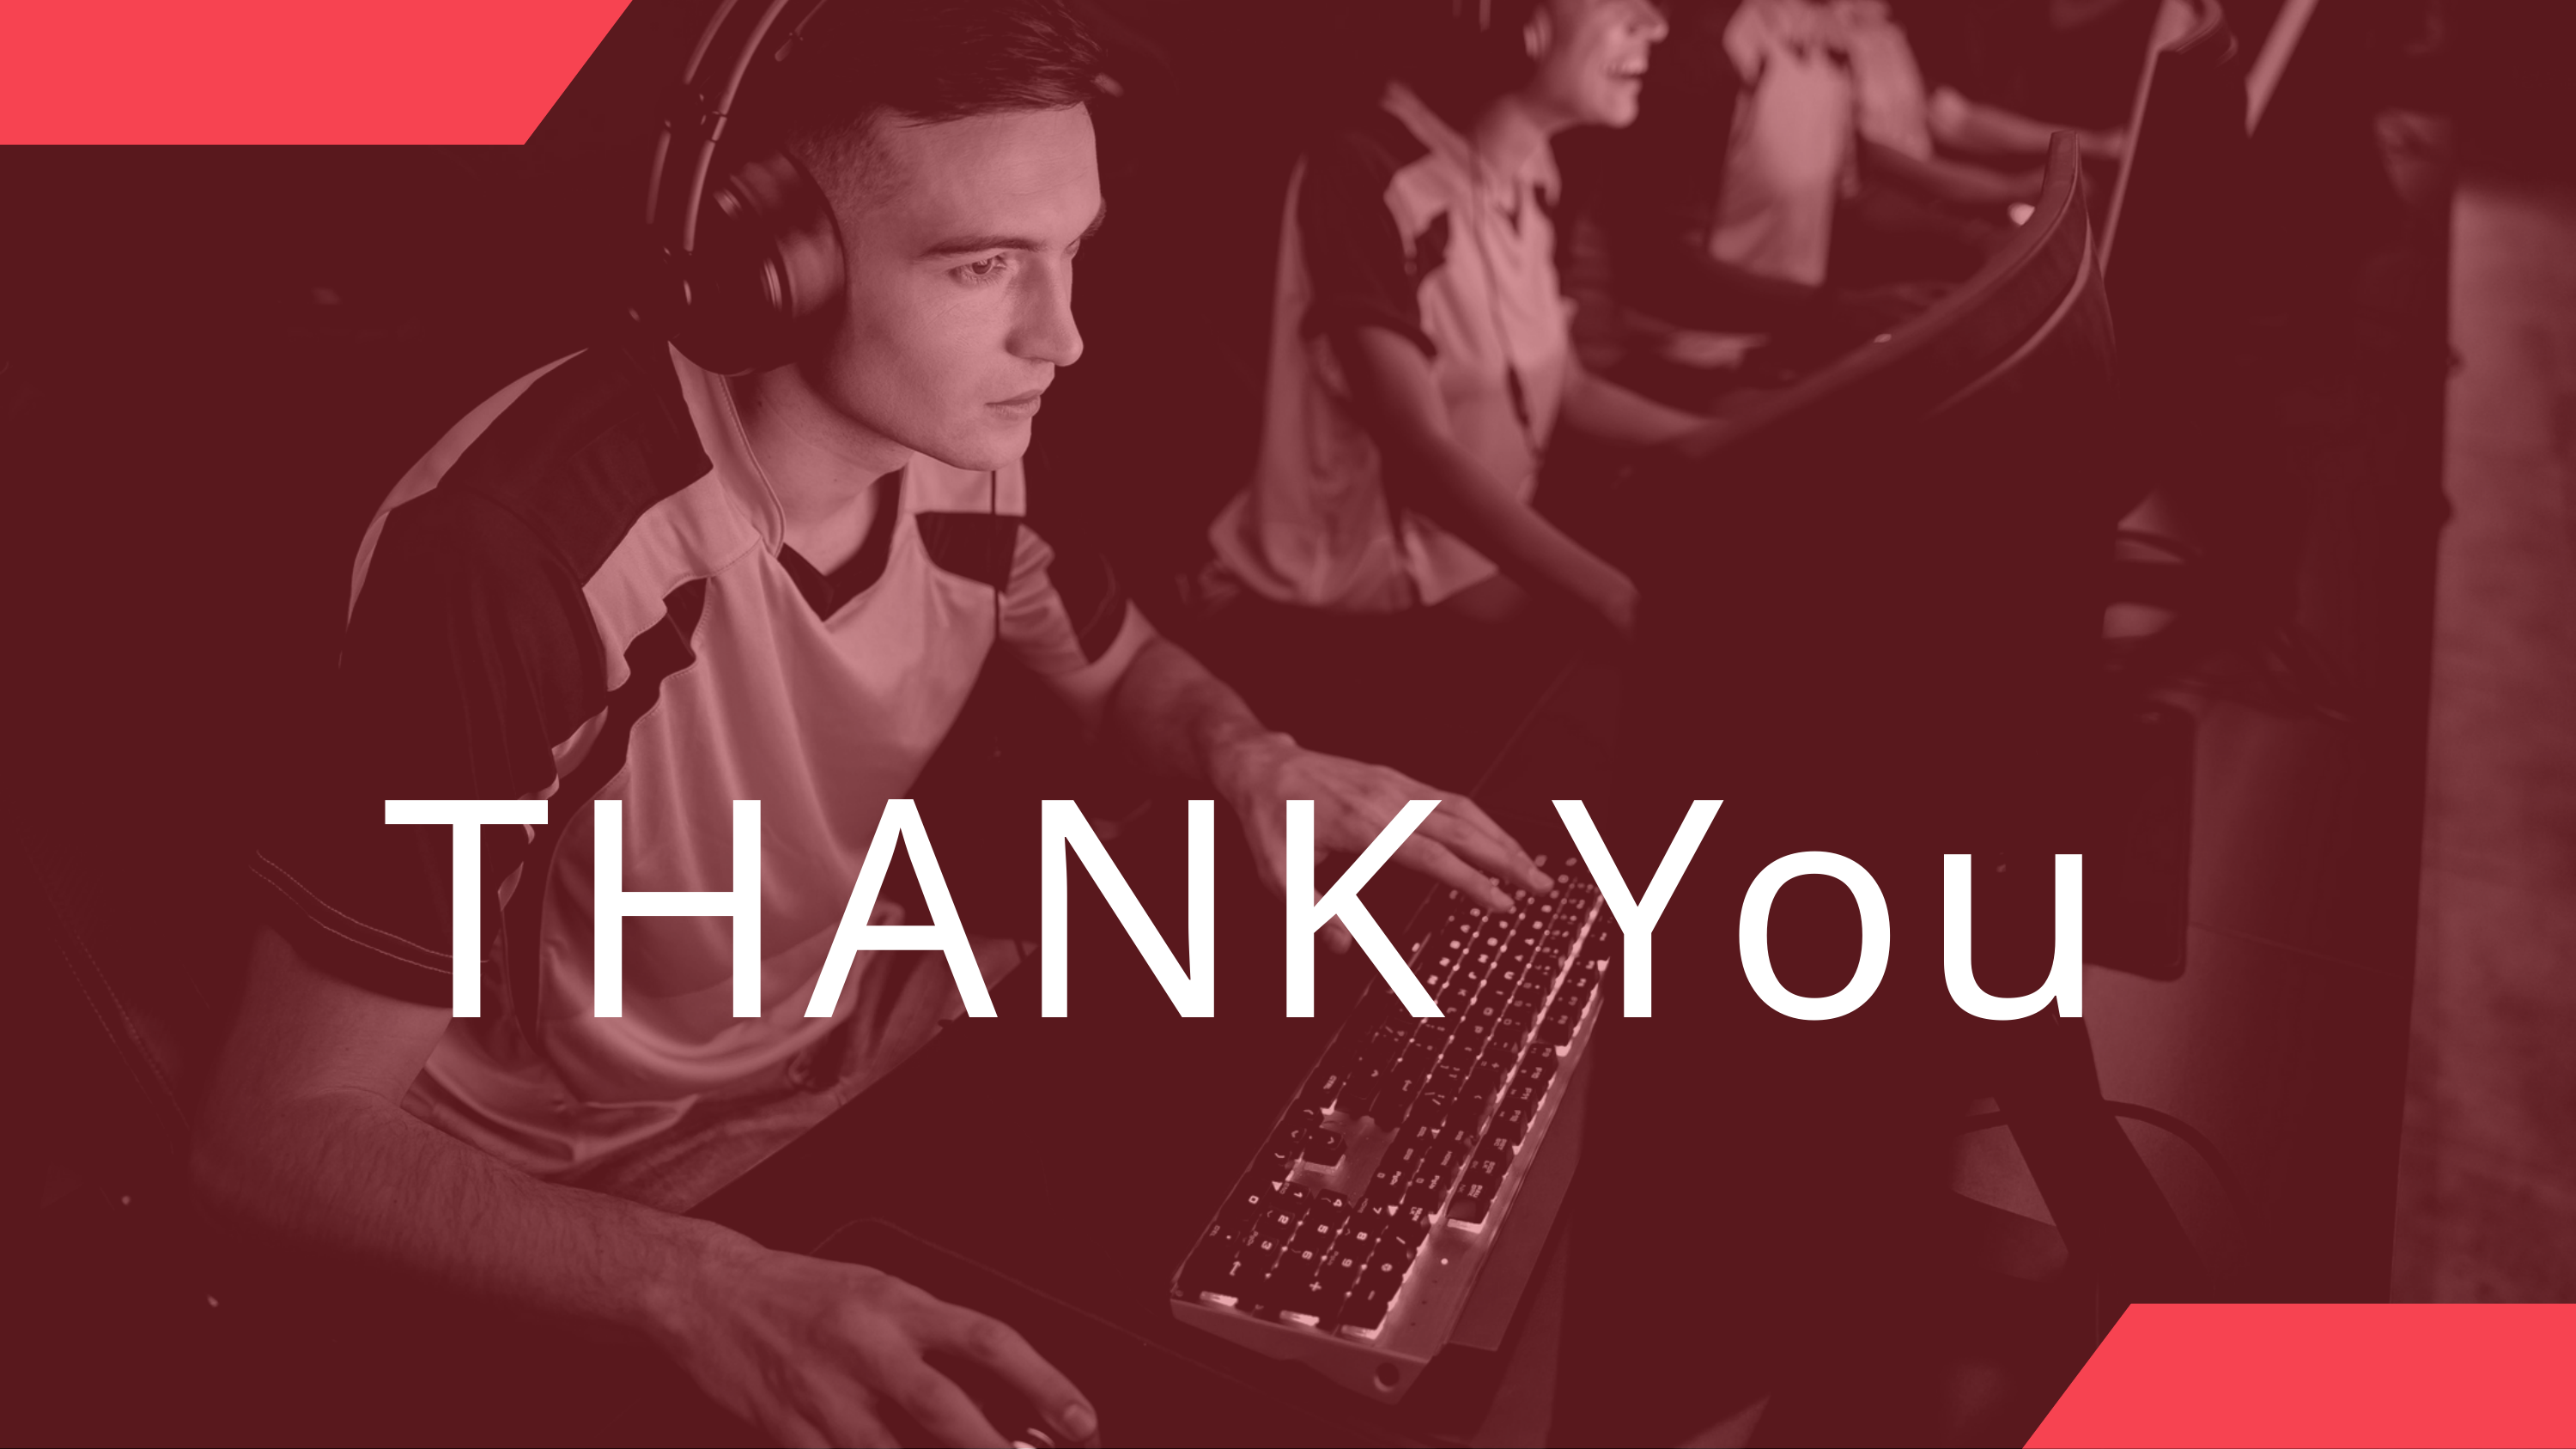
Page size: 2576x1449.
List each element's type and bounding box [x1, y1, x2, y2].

text_box [0, 0, 633, 145]
text_box [0, 0, 2576, 1449]
text_box [2021, 1303, 2576, 1449]
